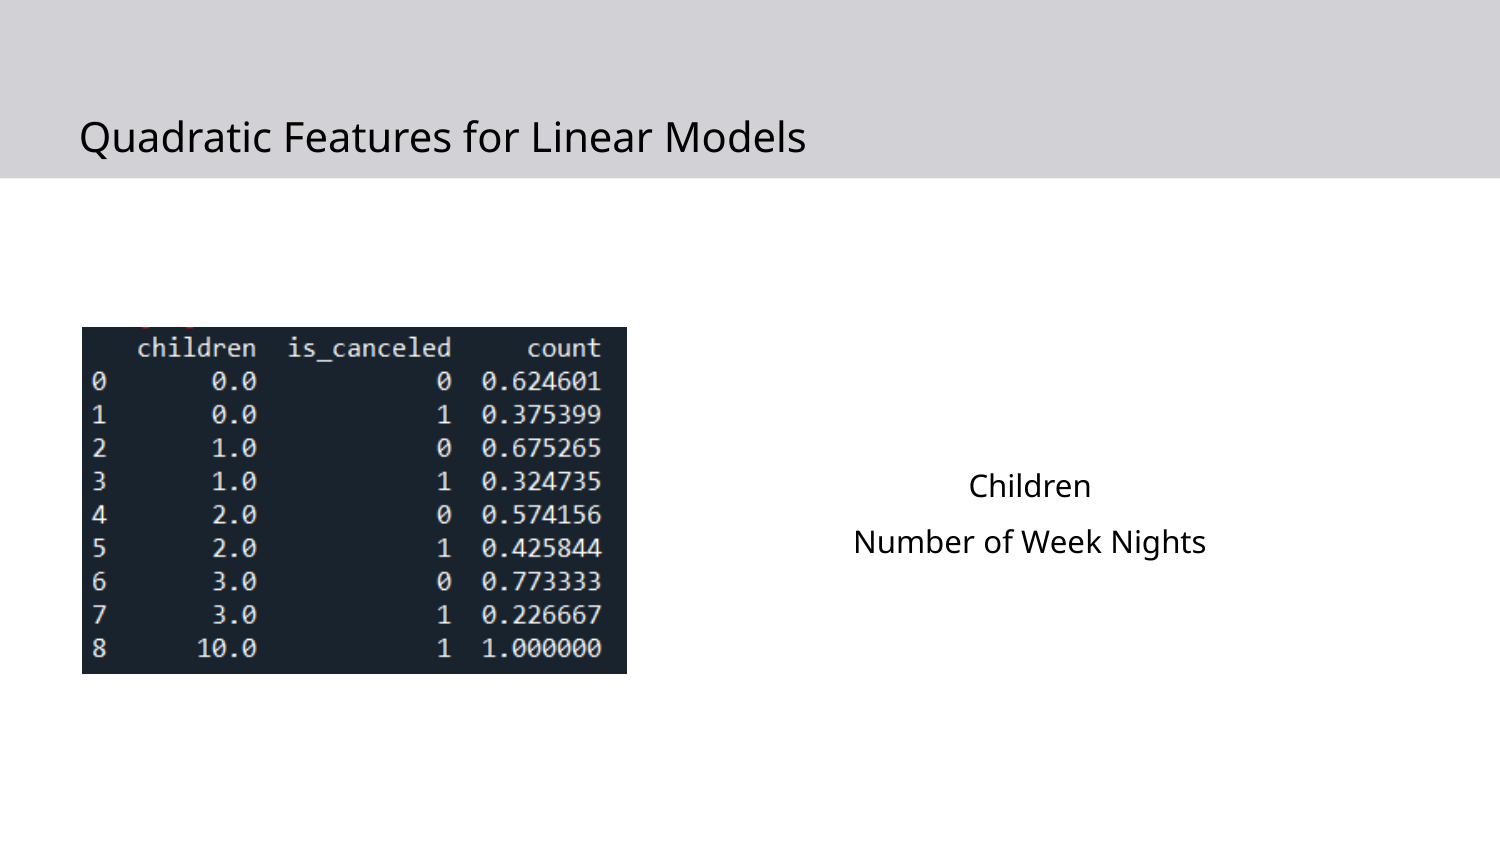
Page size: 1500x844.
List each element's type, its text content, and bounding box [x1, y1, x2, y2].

list Children Number of Week Nights [399, 249, 1500, 758]
title Quadratic Features for Linear Models [63, 65, 1325, 207]
picture [81, 327, 628, 675]
